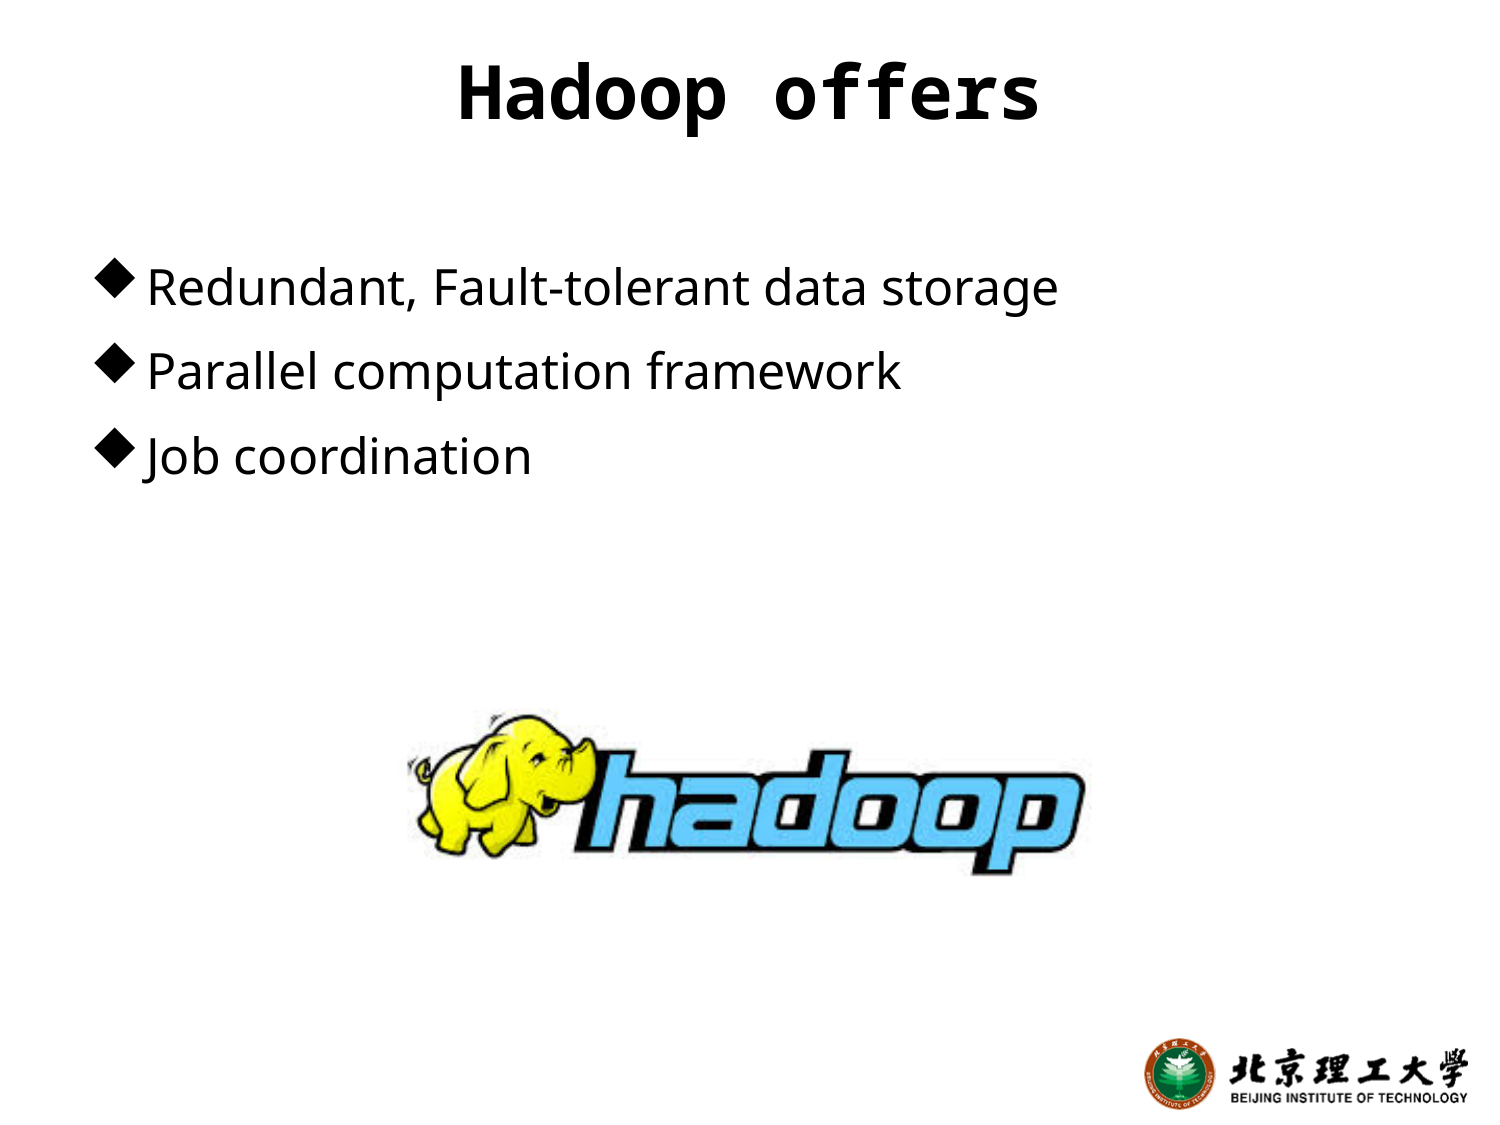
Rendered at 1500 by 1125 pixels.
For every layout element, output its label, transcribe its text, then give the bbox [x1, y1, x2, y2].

title Hadoop offers [76, 17, 1425, 163]
picture [1144, 1038, 1468, 1110]
list Redundant, Fault-tolerant data storage Parallel computation framework Job coordination [75, 232, 1425, 1005]
picture [358, 659, 1142, 940]
